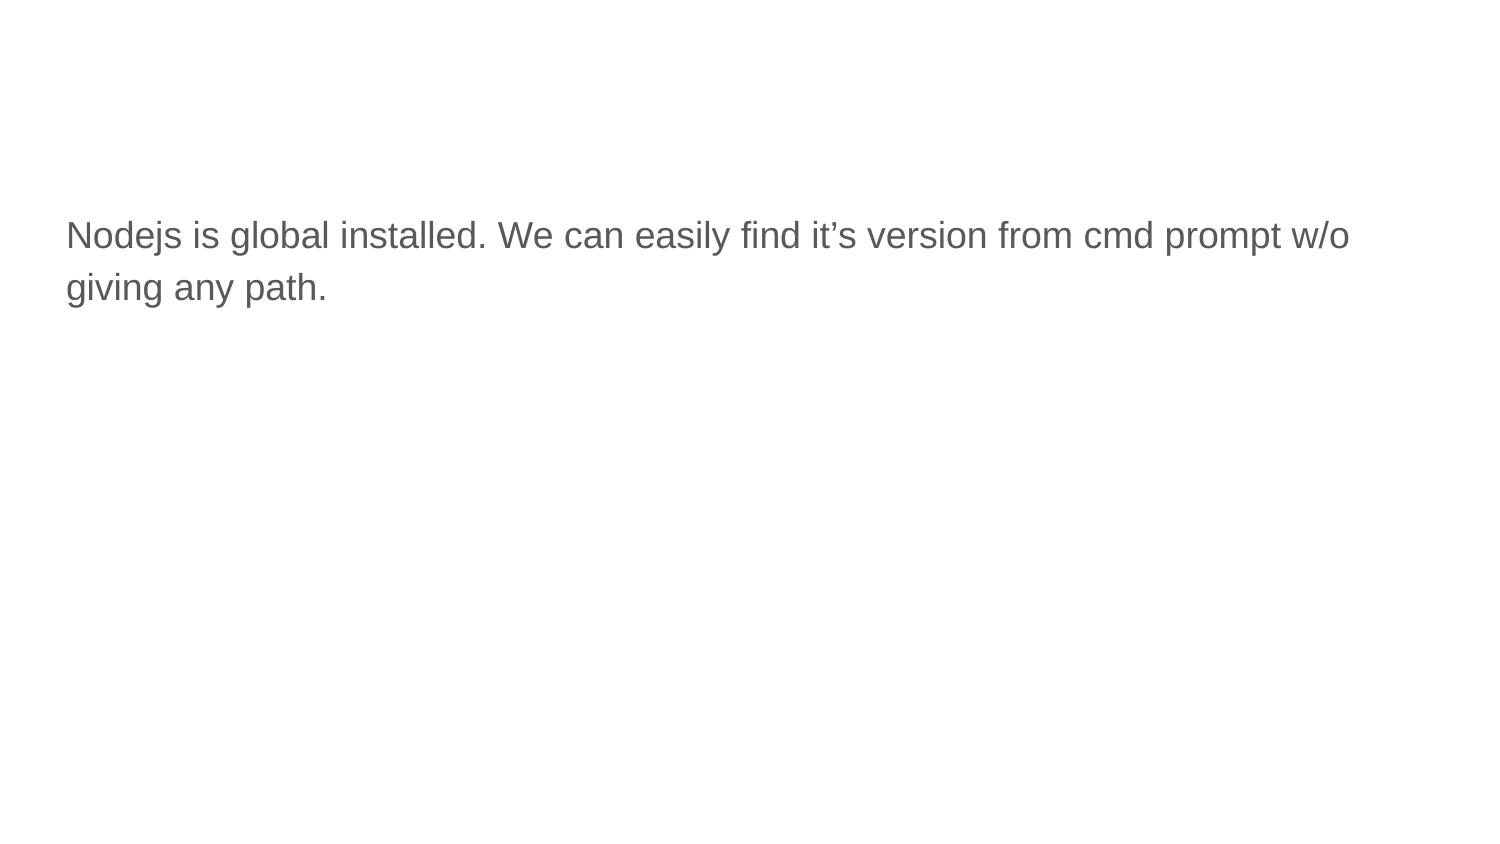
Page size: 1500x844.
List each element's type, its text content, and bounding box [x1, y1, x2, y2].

list Nodejs is global installed. We can easily find it’s version from cmd prompt w/o giving any path. [51, 189, 1449, 750]
